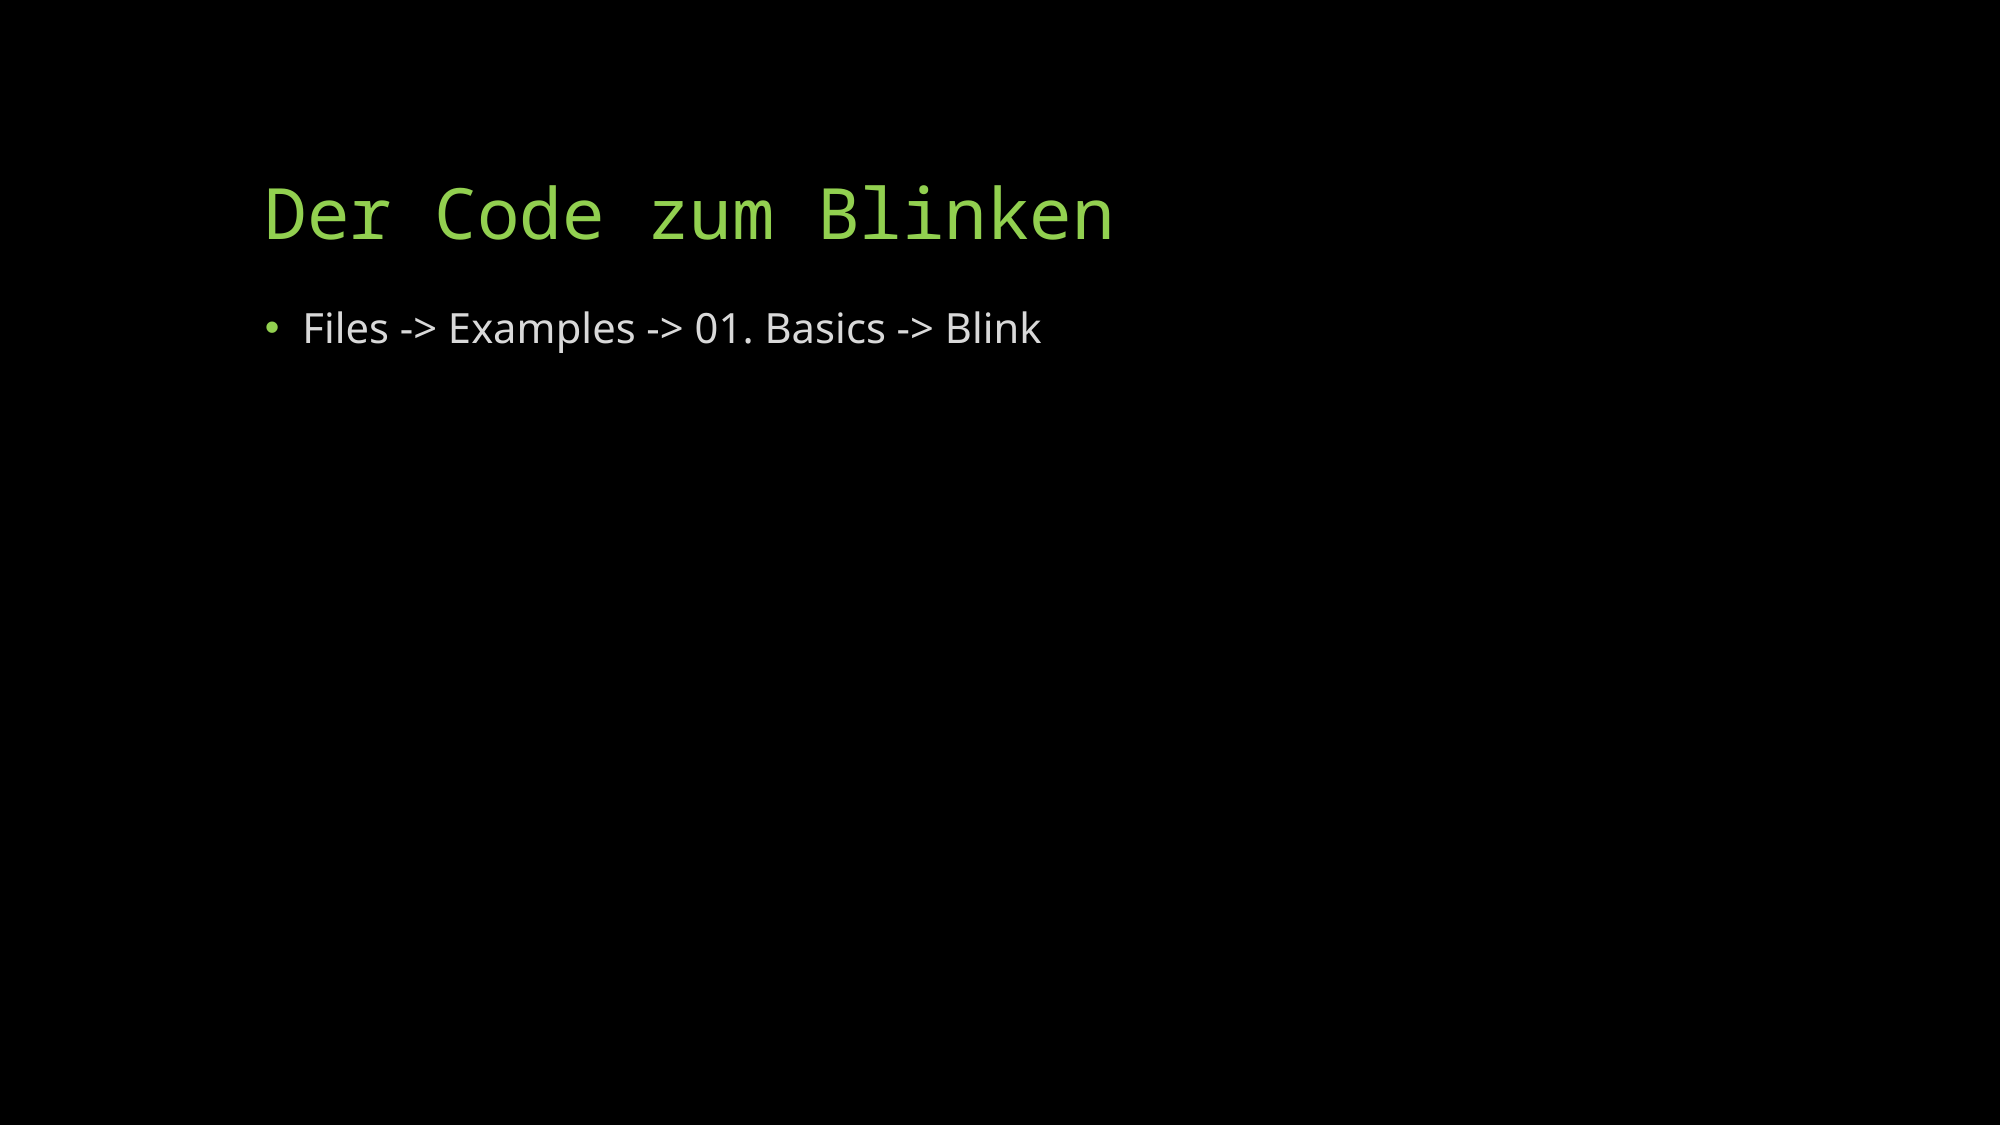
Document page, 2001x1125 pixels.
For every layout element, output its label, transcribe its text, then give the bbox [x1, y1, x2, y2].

list Files -> Examples -> 01. Basics -> Blink [249, 299, 1750, 1000]
title Der Code zum Blinken [249, 75, 1750, 263]
